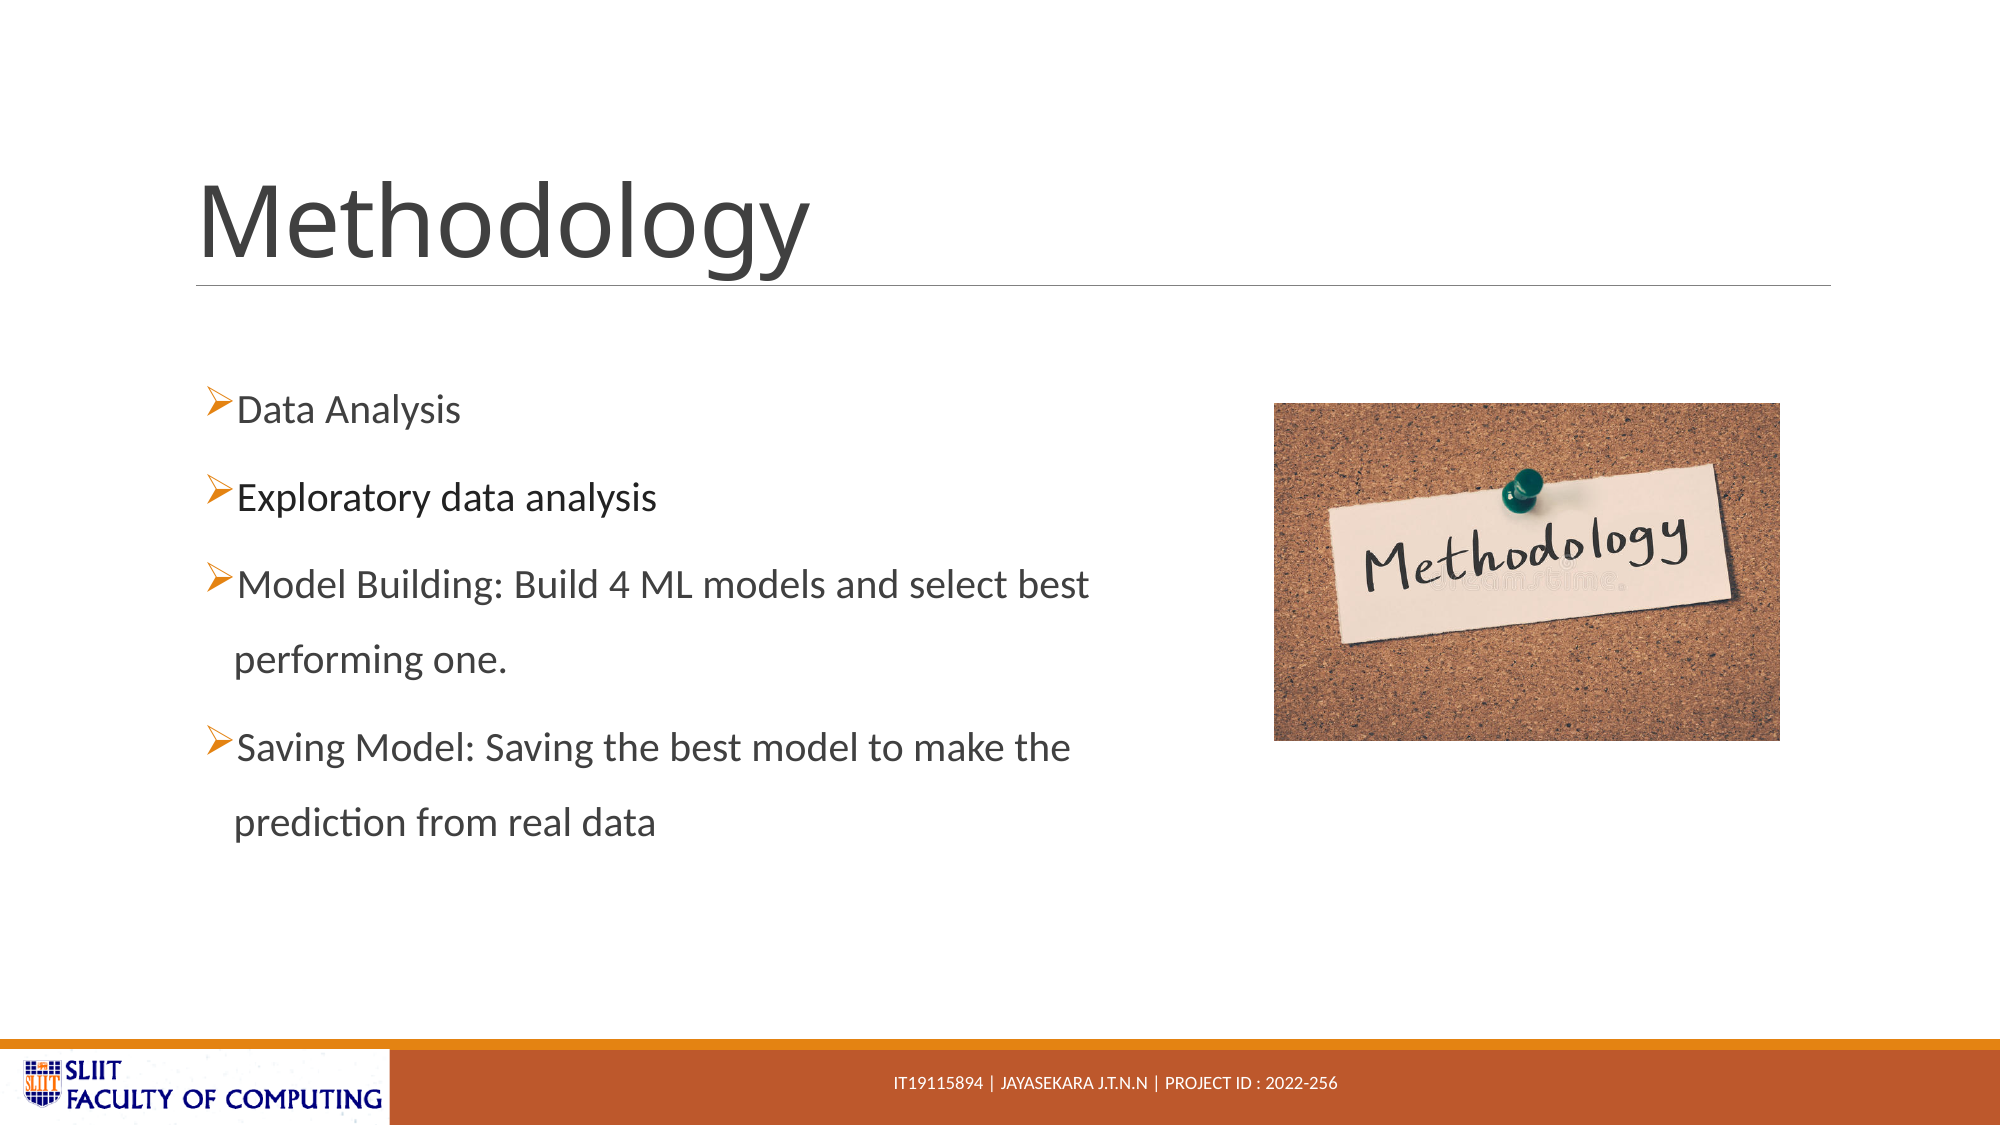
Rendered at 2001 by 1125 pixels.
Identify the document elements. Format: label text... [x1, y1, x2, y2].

picture [1273, 403, 1780, 741]
footer IT19115894 | Jayasekara j.t.n.n | Project ID : 2022-256 [393, 1049, 1838, 1114]
picture [0, 1049, 390, 1125]
title Methodology [180, 47, 1830, 285]
list Data Analysis Exploratory data analysis Model Building: Build 4 ML models and select best performing one. Saving Model: Saving the best model to make the prediction from real data [170, 349, 1117, 1010]
